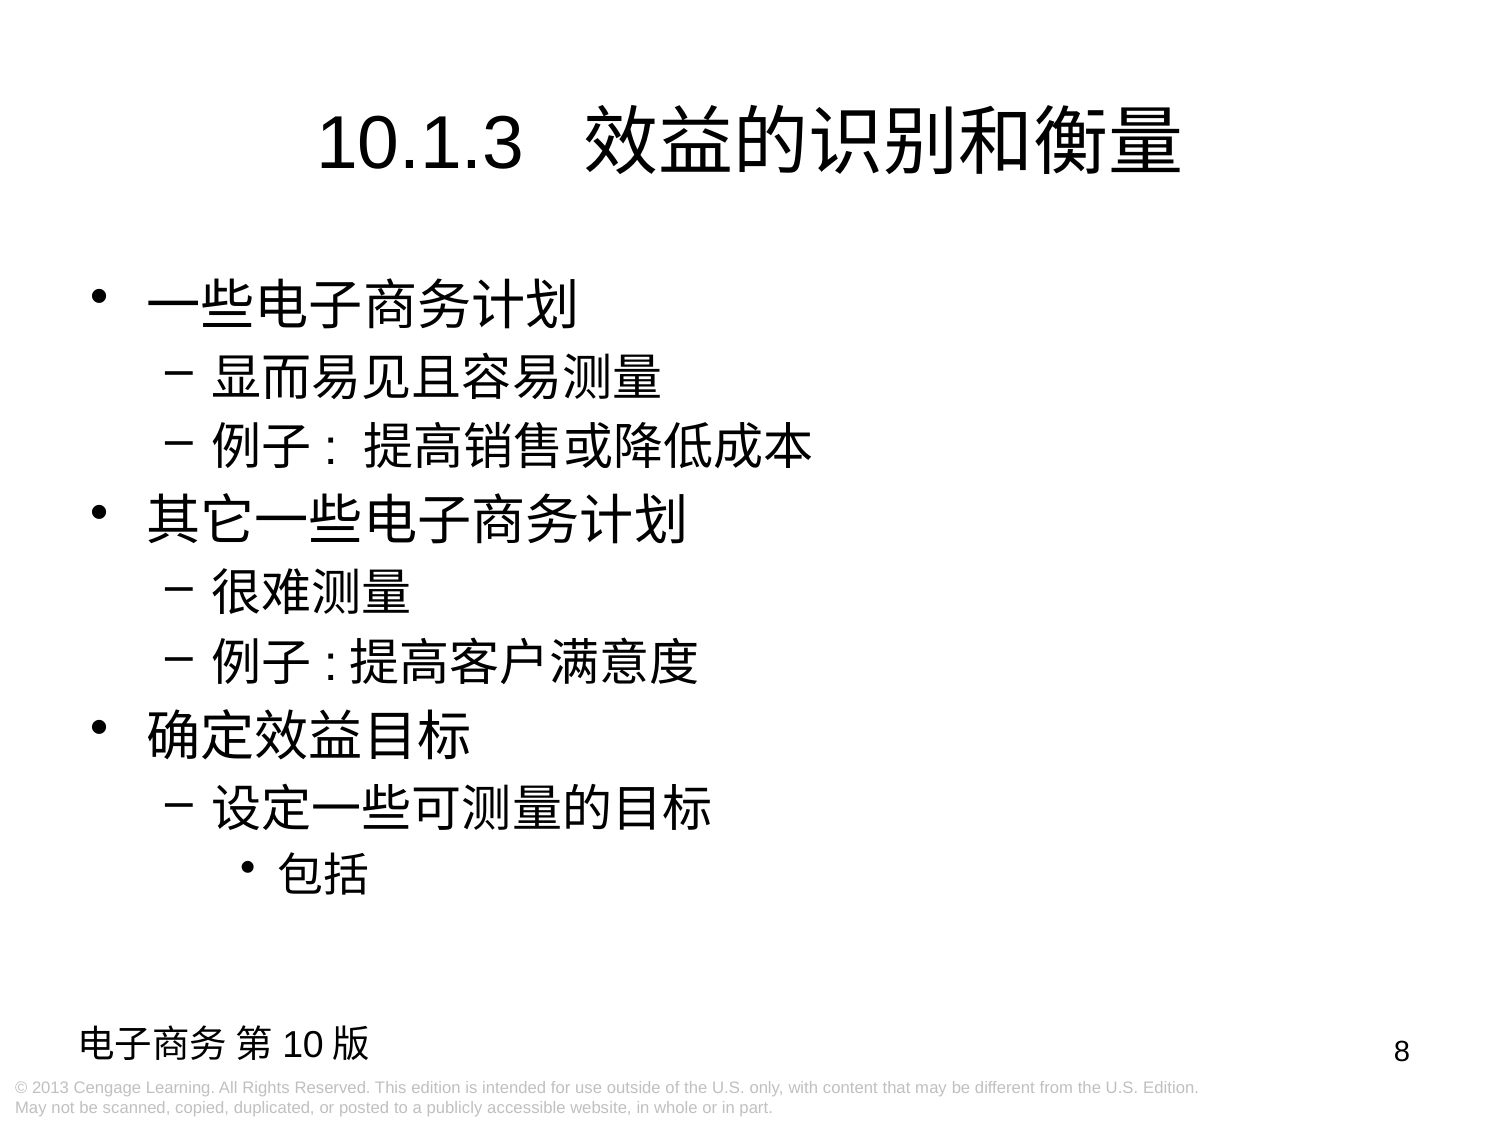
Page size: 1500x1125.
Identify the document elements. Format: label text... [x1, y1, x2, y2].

slide_number 8 [1074, 1024, 1426, 1103]
list 一些电子商务计划 显而易见且容易测量 例子: 提高销售或降低成本 其它一些电子商务计划 很难测量 例子:提高客户满意度 确定效益目标 设定一些可测量的目标 包括 [75, 262, 1425, 1005]
title 10.1.3 效益的识别和衡量 [75, 45, 1425, 233]
